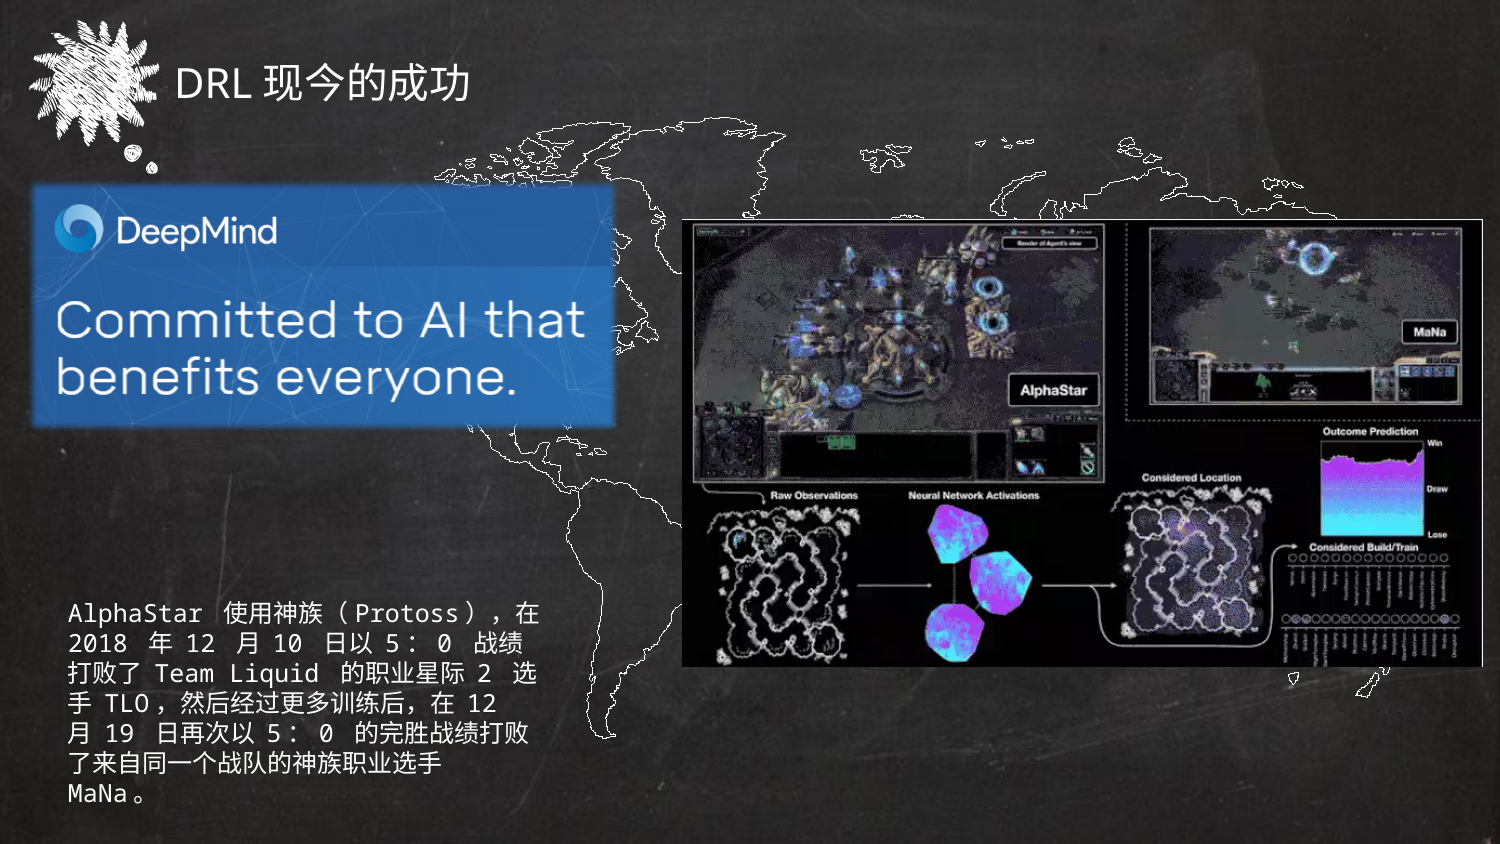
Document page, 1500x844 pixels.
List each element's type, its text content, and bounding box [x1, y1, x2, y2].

picture [0, 0, 1500, 844]
text_box AlphaStar 使用神族（Protoss），在 2018 年 12 月 10 日以 5：0 战绩打败了 Team Liquid 的职业星际 2 选手 TLO，然后经过更多训练后，在 12 月 19 日再次以 5：0 的完胜战绩打败了来自同一个战队的神族职业选手 MaNa。 [53, 590, 556, 815]
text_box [29, 19, 160, 174]
text_box DRL现今的成功 [163, 49, 561, 114]
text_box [680, 218, 1484, 668]
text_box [291, 116, 1430, 740]
